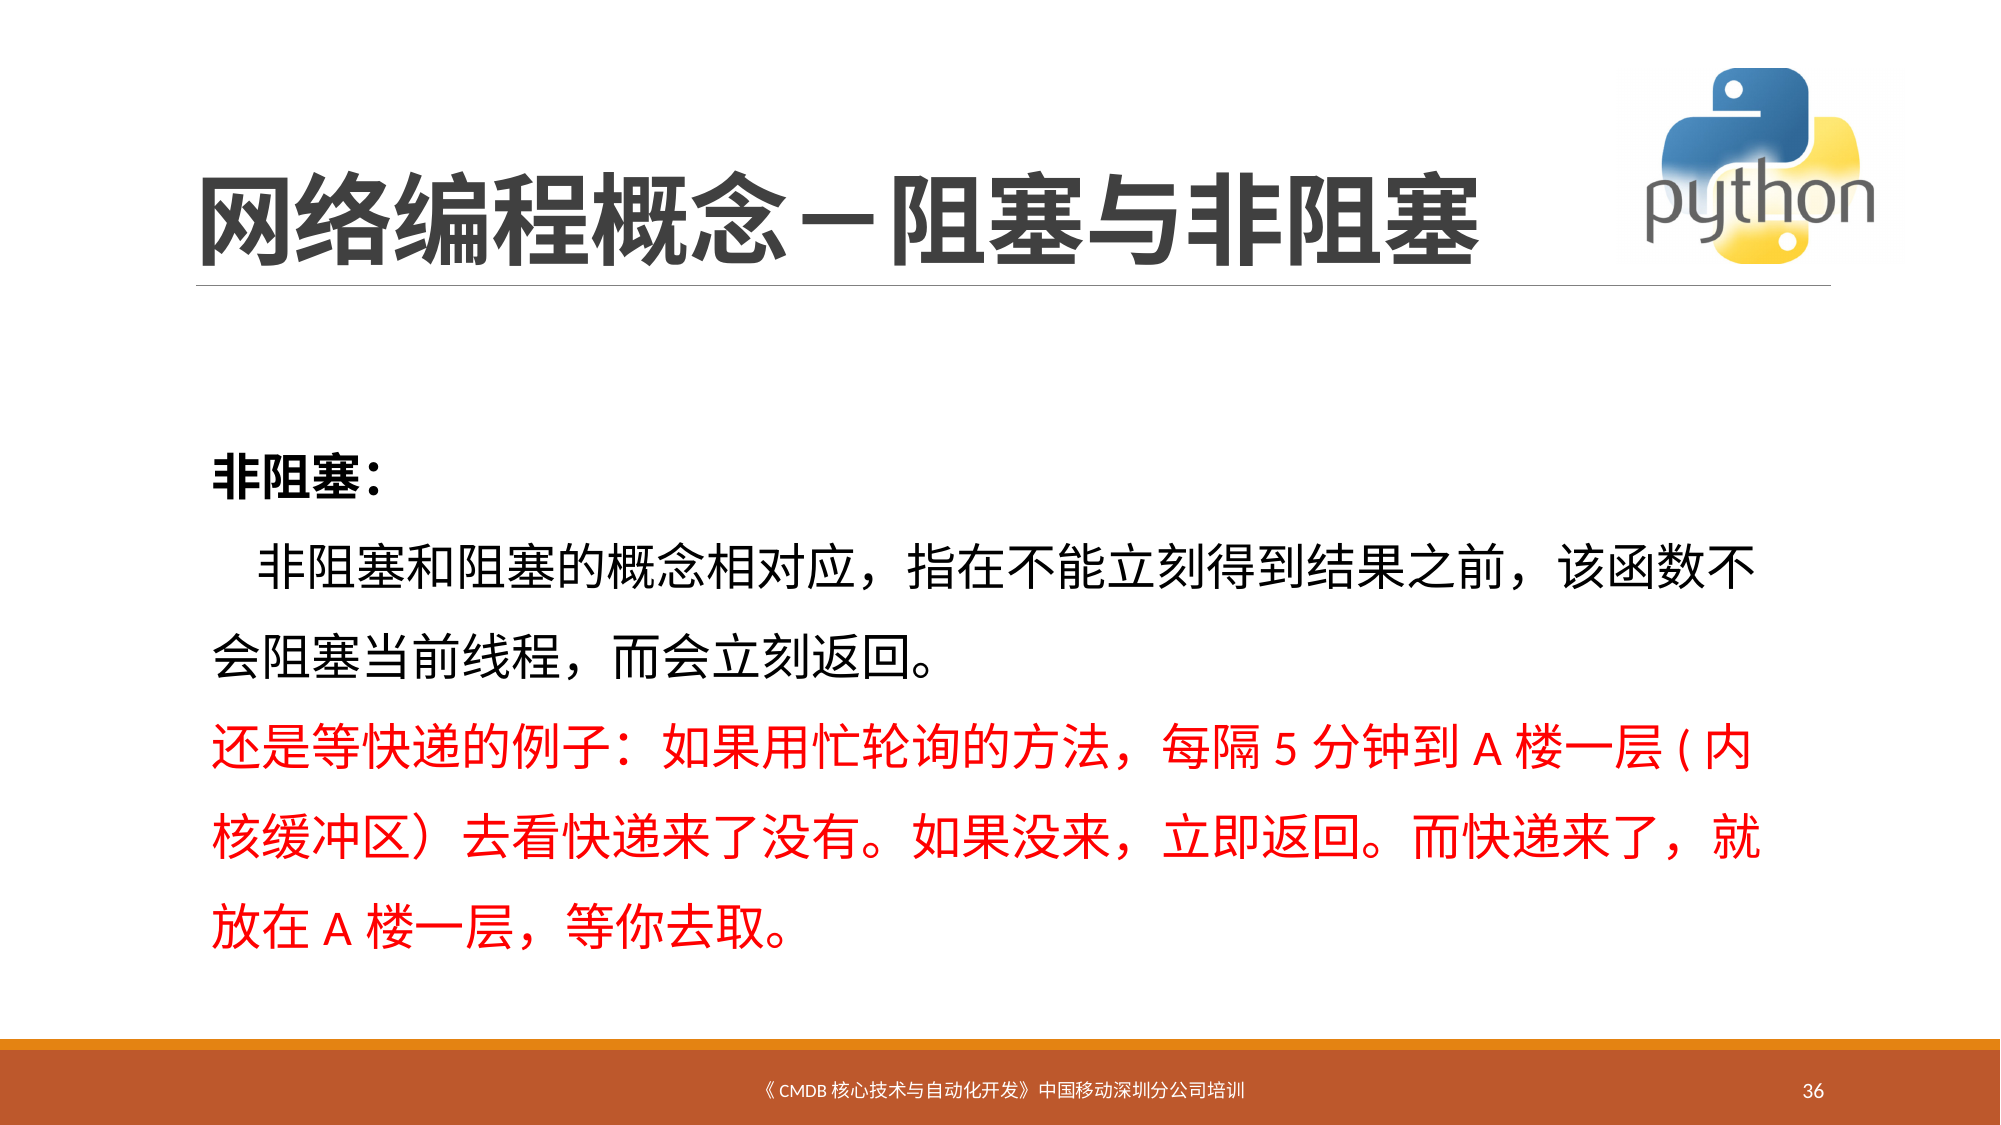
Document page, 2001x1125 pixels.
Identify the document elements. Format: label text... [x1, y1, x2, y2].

slide_number 36 [1624, 1059, 1840, 1120]
title 网络编程概念－阻塞与非阻塞 [180, 47, 1830, 285]
footer 《CMDB核心技术与自动化开发》中国移动深圳分公司培训 [604, 1059, 1396, 1120]
picture [1616, 68, 1906, 264]
text_box 非阻塞： 非阻塞和阻塞的概念相对应，指在不能立刻得到结果之前，该函数不会阻塞当前线程，而会立刻返回。 还是等快递的例子：如果用忙轮询的方法，每隔5分钟到A楼一层(内核缓冲区）去看快递来了没有。如果没来，立即返回。而快递来了，就放在A楼一层，等你去取。 [197, 408, 1813, 963]
